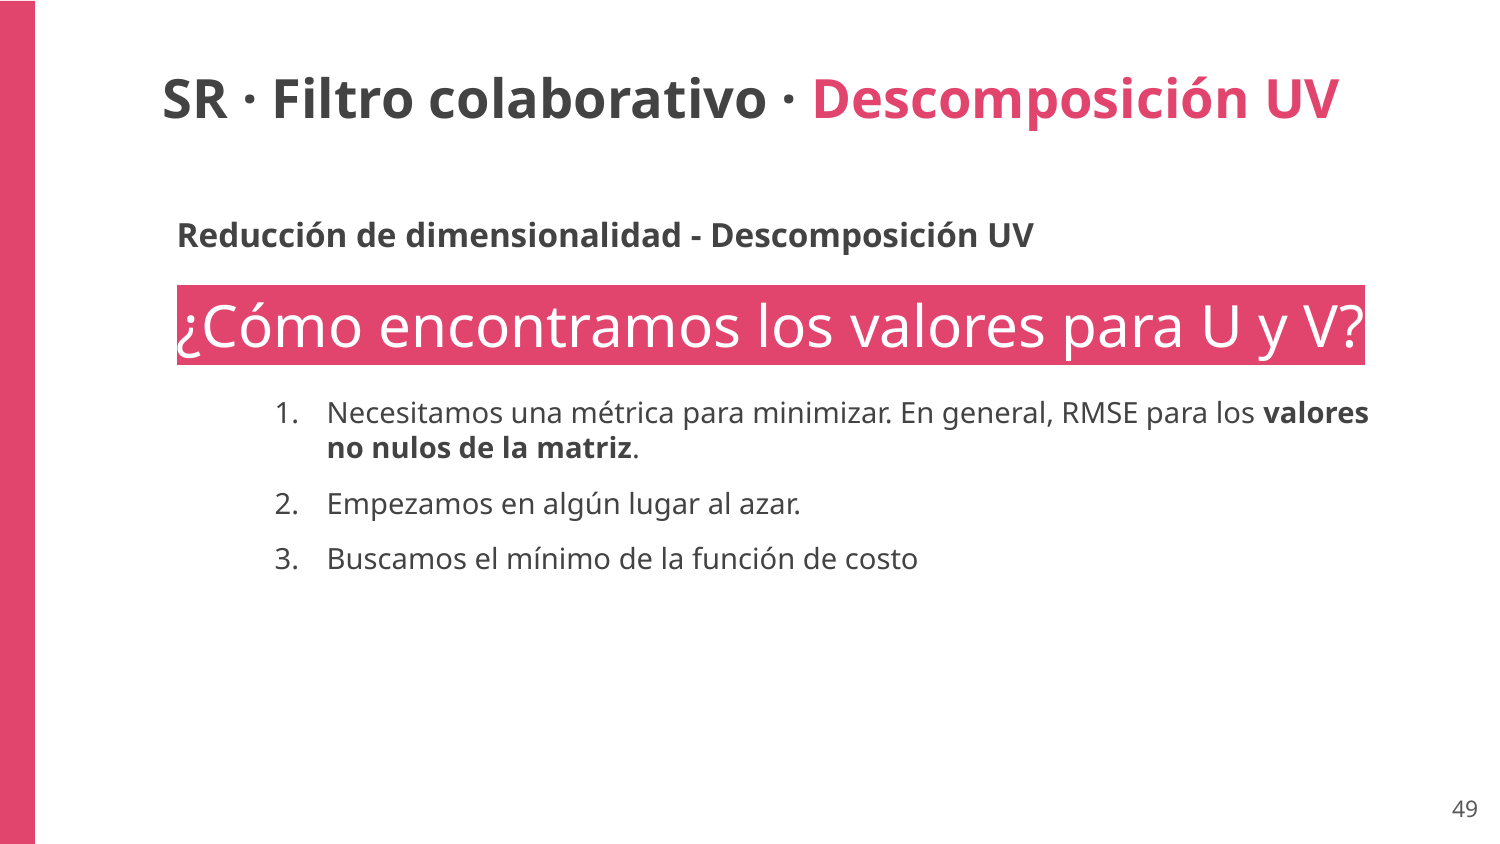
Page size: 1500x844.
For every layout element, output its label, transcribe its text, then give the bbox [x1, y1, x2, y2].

slide_number ‹#› [1403, 779, 1494, 844]
text_box Reducción de dimensionalidad - Descomposición UV ¿Cómo encontramos los valores para U y V? Necesitamos una métrica para minimizar. En general, RMSE para los valores no nulos de la matriz. Empezamos en algún lugar al azar. Buscamos el mínimo de la función de costo [161, 199, 1413, 257]
text_box SR · Filtro colaborativo · Descomposición UV [147, 49, 1388, 146]
